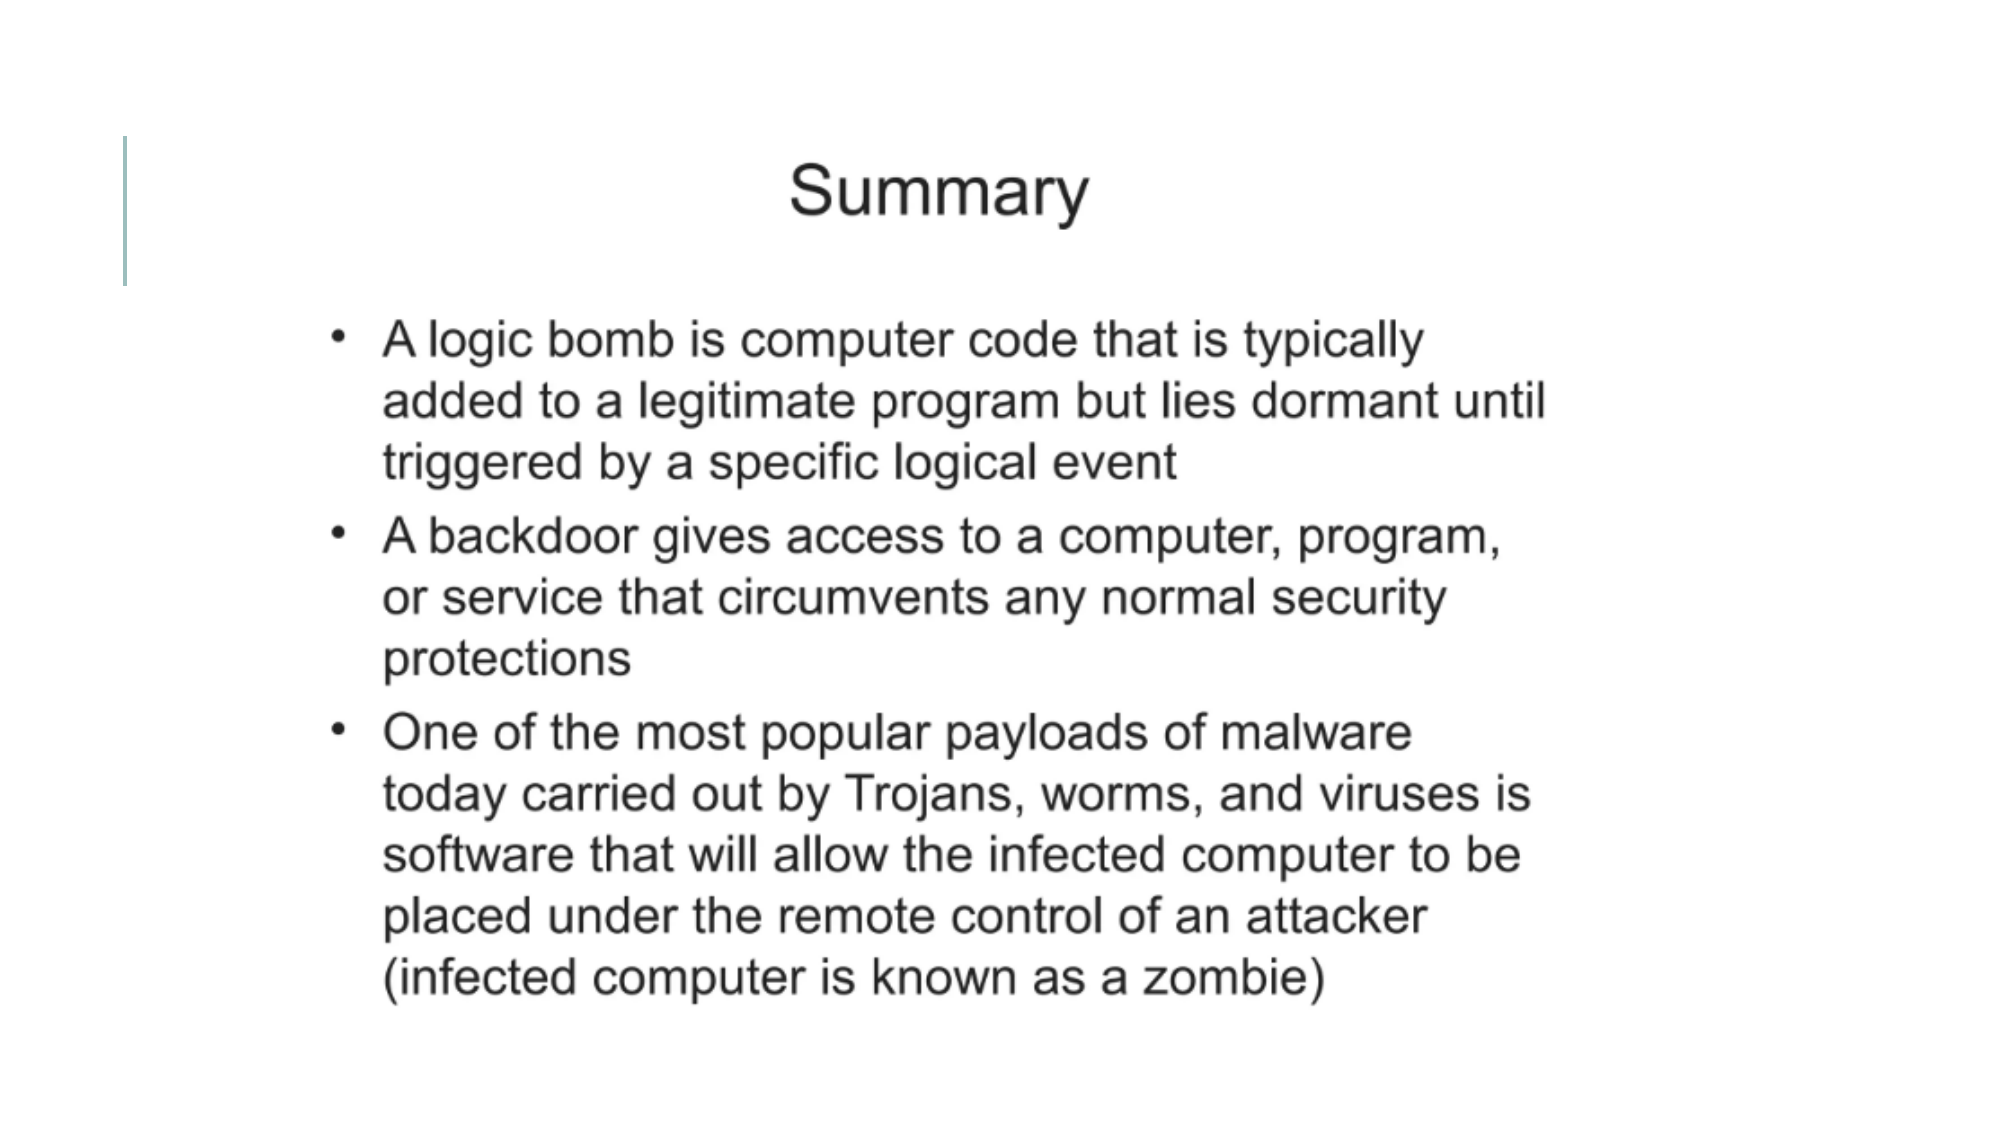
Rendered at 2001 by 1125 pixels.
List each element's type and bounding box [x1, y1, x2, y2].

list [313, 124, 1573, 1019]
